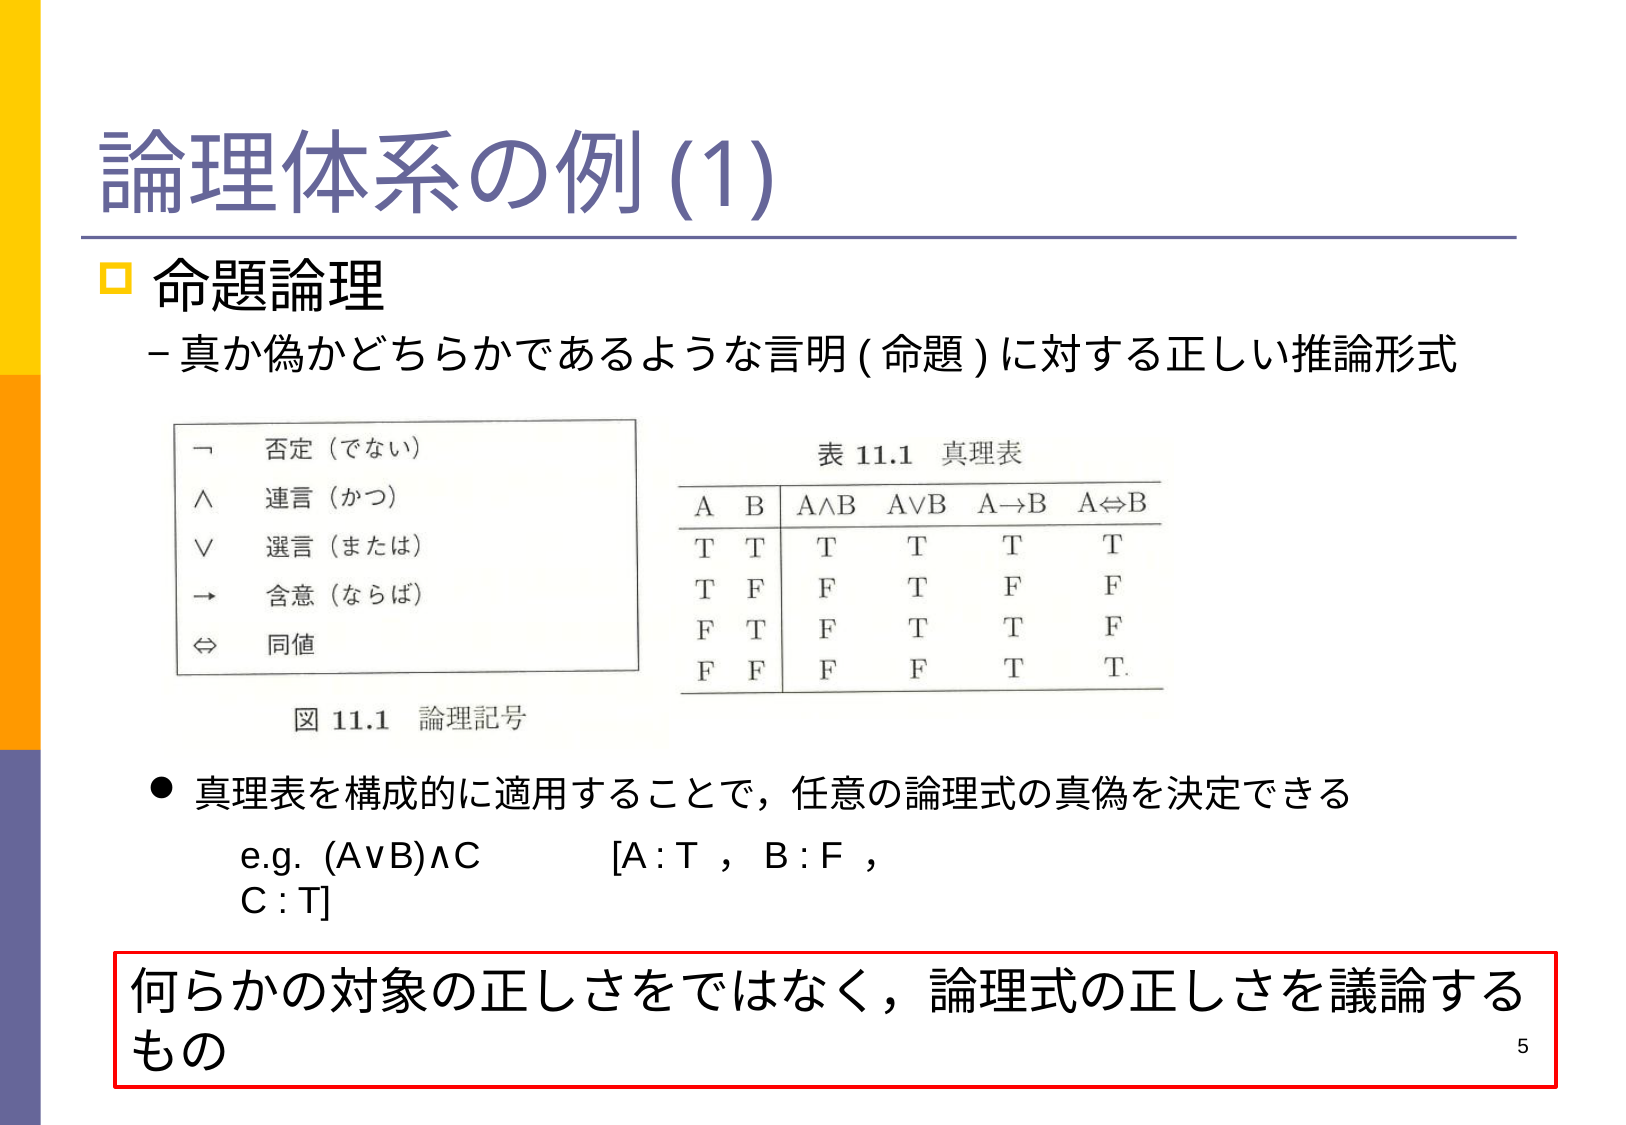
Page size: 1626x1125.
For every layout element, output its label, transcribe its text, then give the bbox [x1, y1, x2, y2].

text_box 何らかの対象の正しさをではなく，論理式の正しさを議論するもの [114, 952, 1557, 1087]
list 命題論理 − 真か偽かどちらかであるような言明(命題)に対する正しい推論形式 [81, 241, 1544, 389]
text_box 真理表を構成的に適用することで，任意の論理式の真偽を決定できる [132, 763, 1539, 823]
title 論理体系の例(1) [81, 45, 1544, 233]
text_box e.g. (A∨B)∧C [A : T ，B : F ，C : T] [225, 823, 923, 929]
picture [160, 415, 1175, 758]
slide_number 5 [1164, 1025, 1544, 1100]
